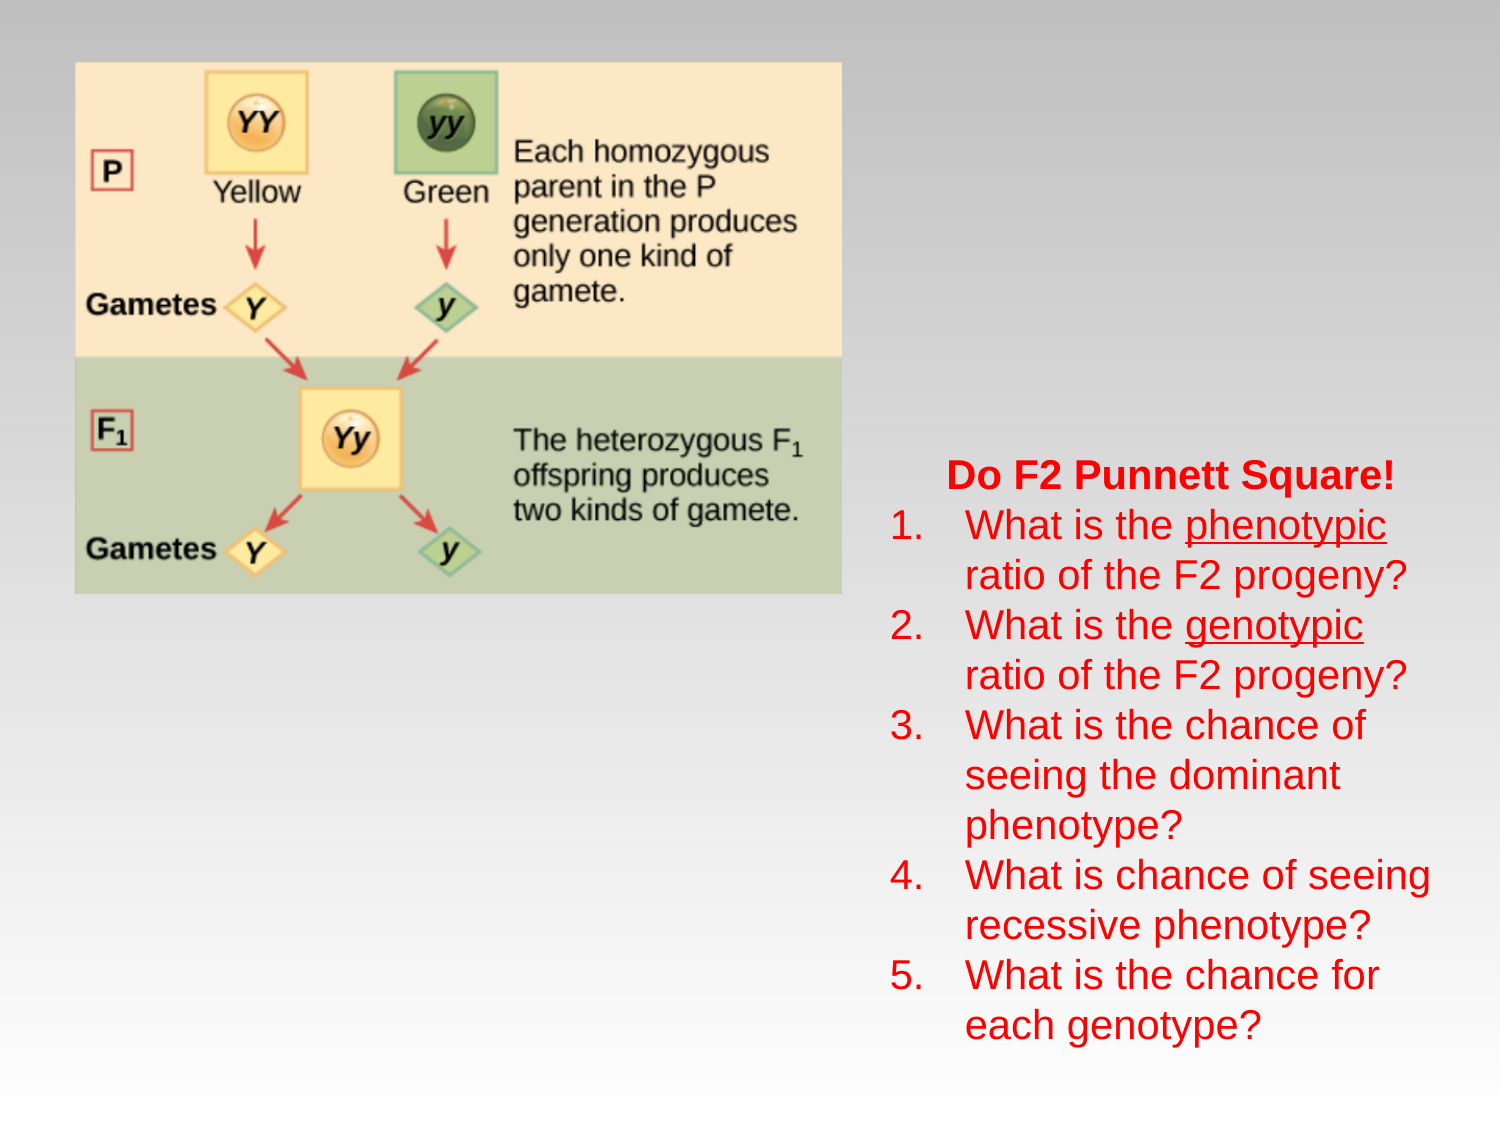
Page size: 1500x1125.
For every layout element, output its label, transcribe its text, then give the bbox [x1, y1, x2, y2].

text_box Do F2 Punnett Square! What is the phenotypic ratio of the F2 progeny? What is the genotypic ratio of the F2 progeny? What is the chance of seeing the dominant phenotype? What is chance of seeing recessive phenotype? What is the chance for each genotype? [875, 440, 1468, 1056]
picture [74, 62, 842, 594]
